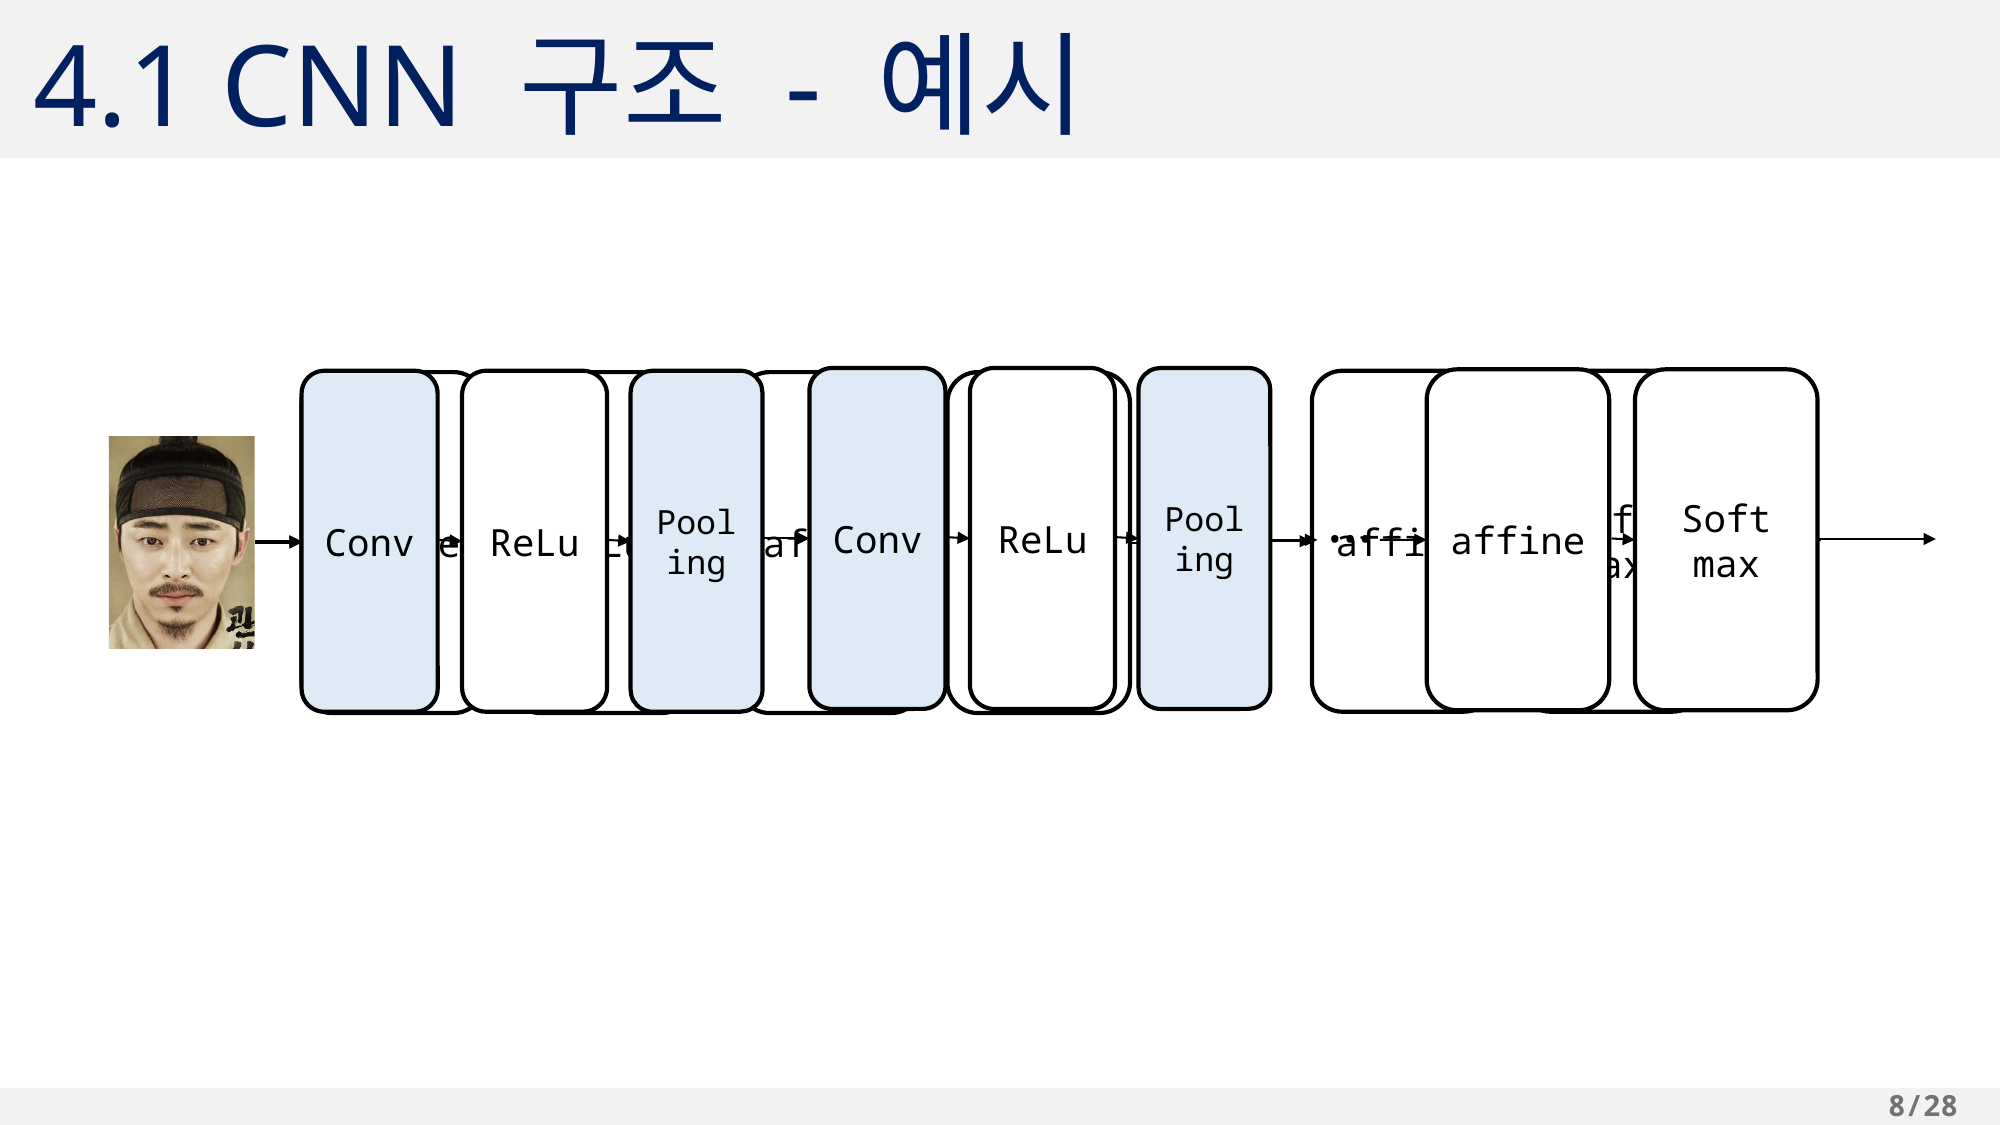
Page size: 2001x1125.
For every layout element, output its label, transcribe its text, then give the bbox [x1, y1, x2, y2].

title 4.1 CNN 구조 - 예시 [18, 23, 1980, 157]
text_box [254, 367, 1936, 712]
picture [108, 436, 254, 649]
